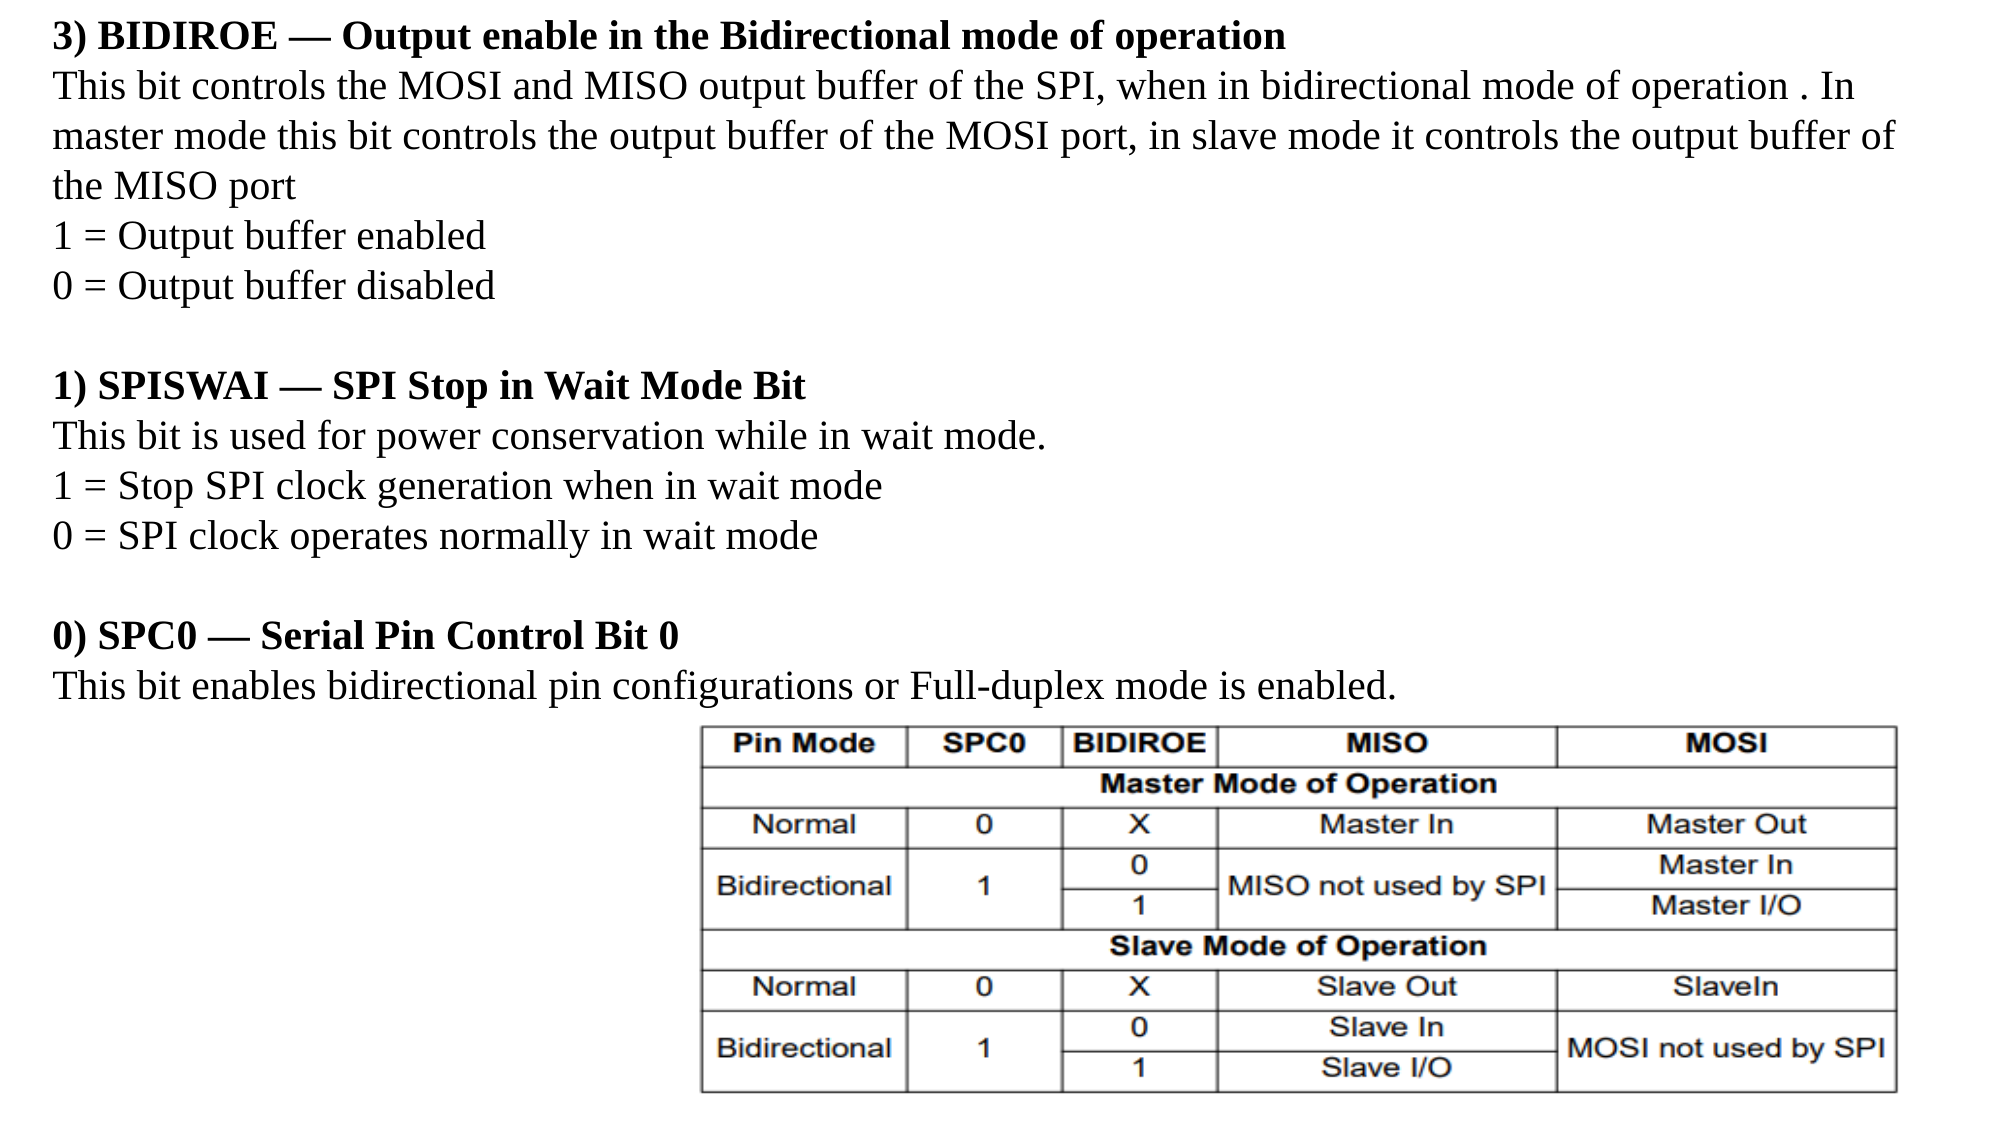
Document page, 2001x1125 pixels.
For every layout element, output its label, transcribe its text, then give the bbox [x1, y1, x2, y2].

picture [698, 725, 1904, 1095]
text_box 3) BIDIROE — Output enable in the Bidirectional mode of operation This bit controls the MOSI and MISO output buffer of the SPI, when in bidirectional mode of operation . In master mode this bit controls the output buffer of the MOSI port, in slave mode it controls the output buffer of the MISO port 1 = Output buffer enabled 0 = Output buffer disabled 1) SPISWAI — SPI Stop in Wait Mode Bit This bit is used for power conservation while in wait mode. 1 = Stop SPI clock generation when in wait mode 0 = SPI clock operates normally in wait mode 0) SPC0 — Serial Pin Control Bit 0 This bit enables bidirectional pin configurations or Full-duplex mode is enabled. [37, 0, 1922, 1125]
